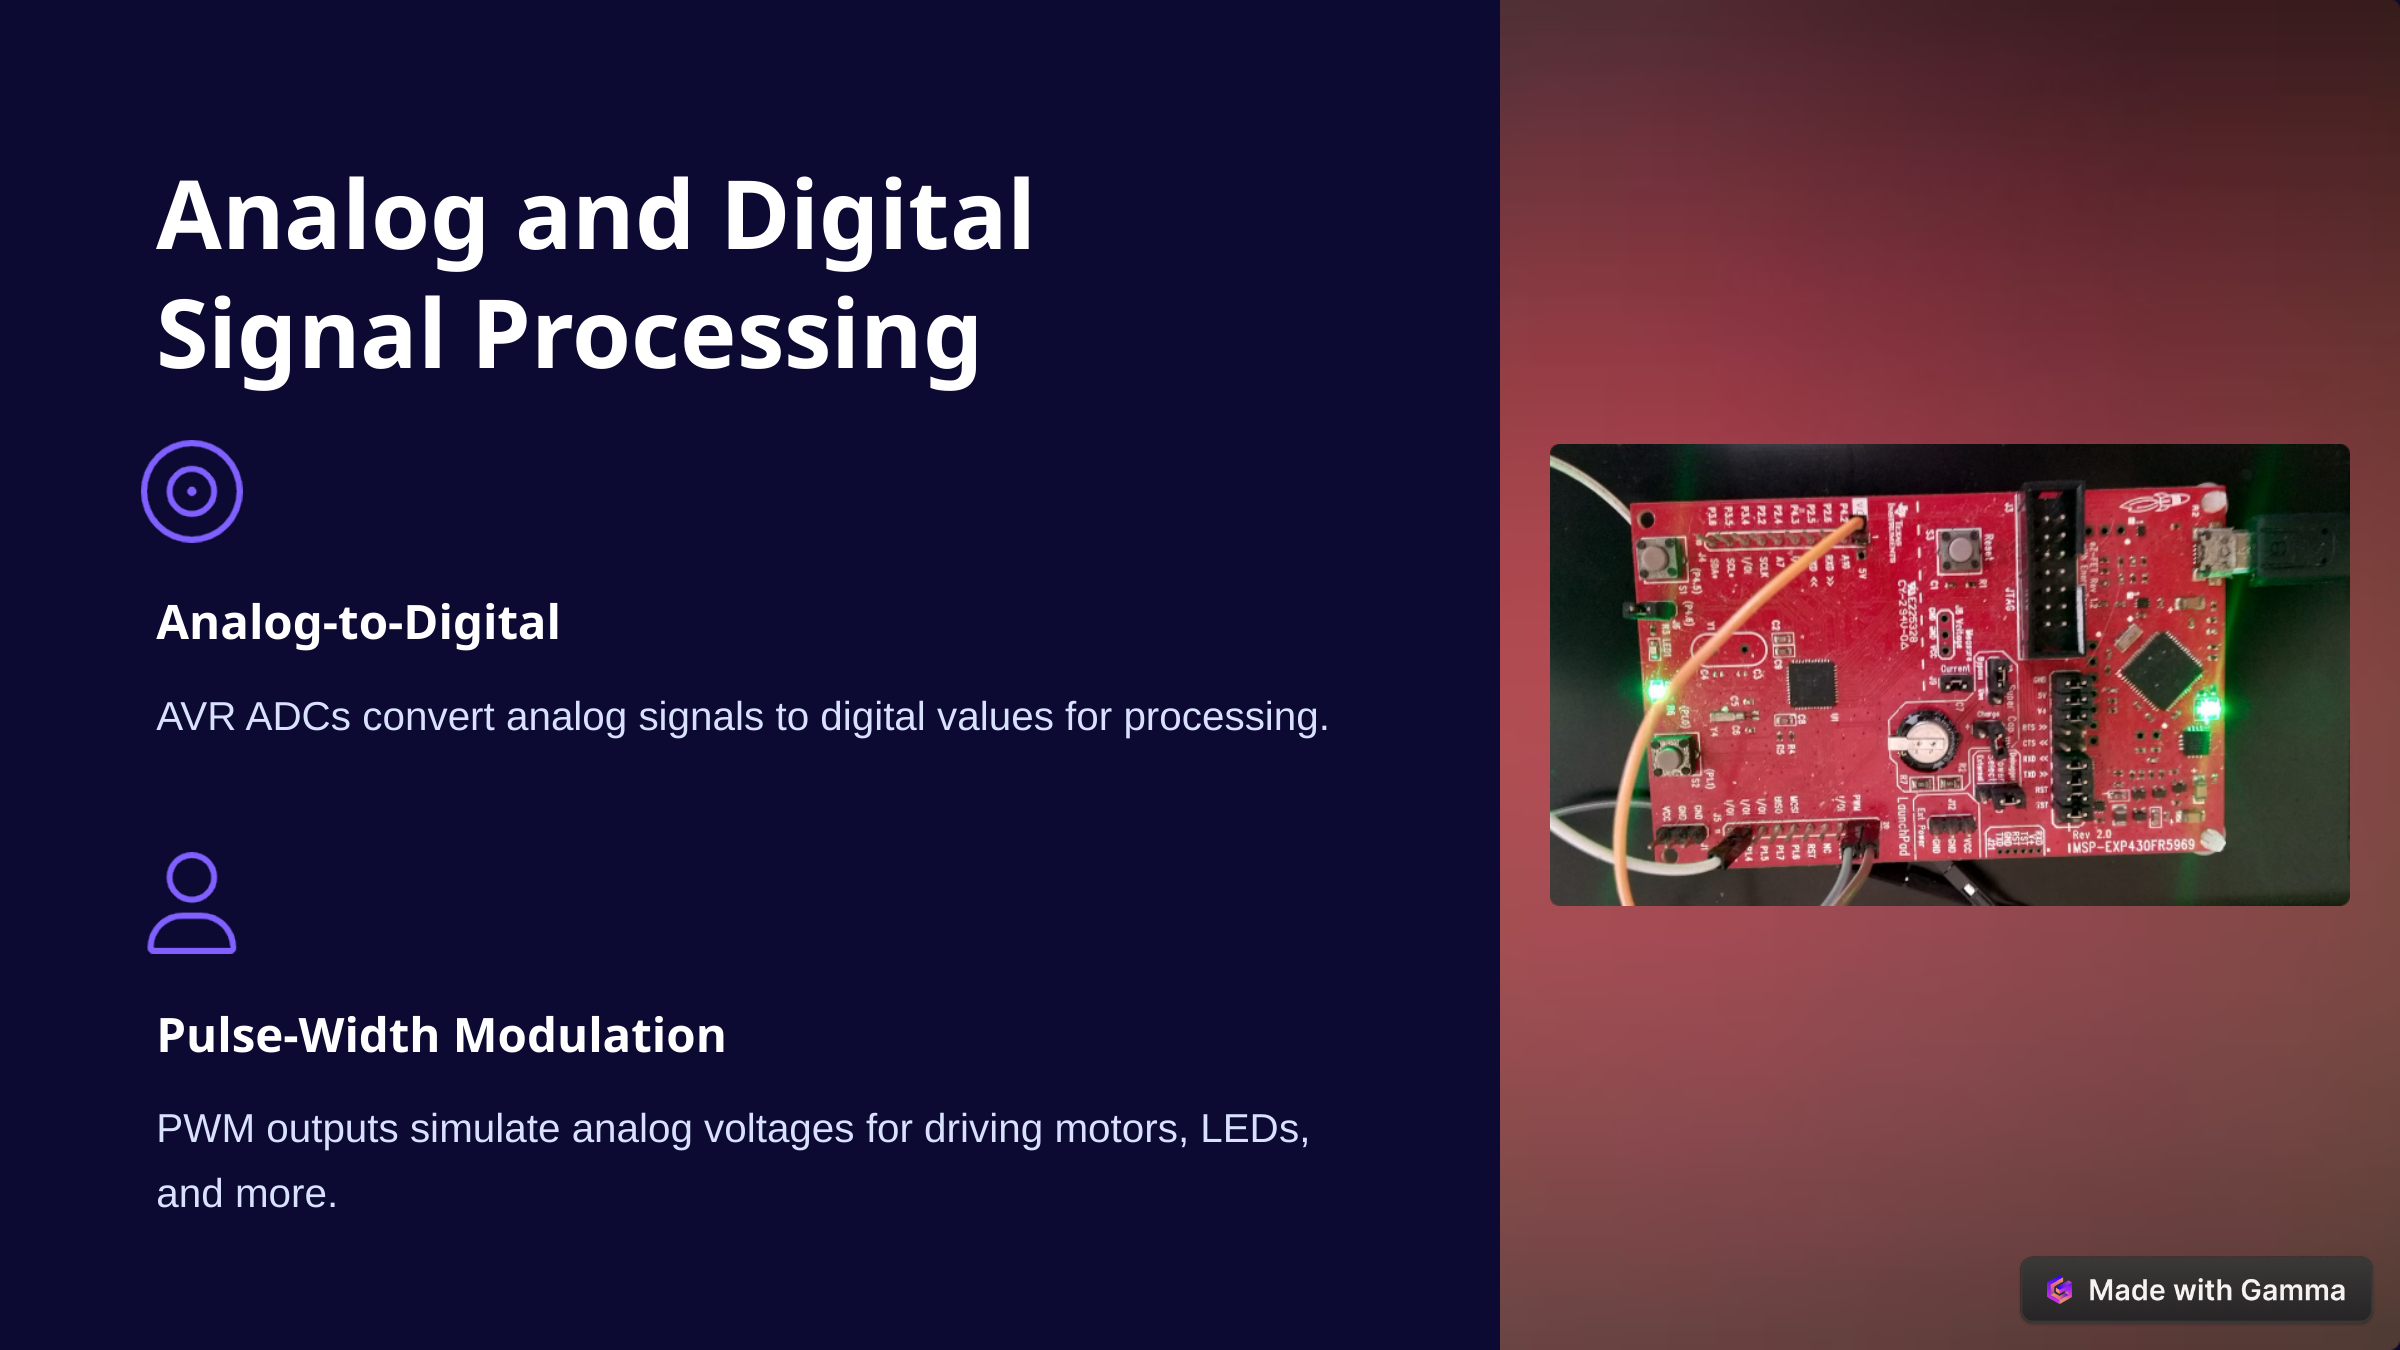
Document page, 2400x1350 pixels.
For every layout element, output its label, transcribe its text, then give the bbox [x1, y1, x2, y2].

picture [141, 852, 243, 955]
picture [1499, 0, 2400, 1350]
picture [141, 440, 243, 543]
text_box AVR ADCs convert analog signals to digital values for processing. [141, 666, 1359, 732]
text_box [0, 0, 1499, 1350]
text_box Analog-to-Digital [141, 582, 619, 643]
text_box PWM outputs simulate analog voltages for driving motors, LEDs, and more. [141, 1078, 1359, 1208]
text_box Pulse-Width Modulation [141, 994, 783, 1055]
text_box Analog and Digital Signal Processing [141, 141, 1359, 381]
